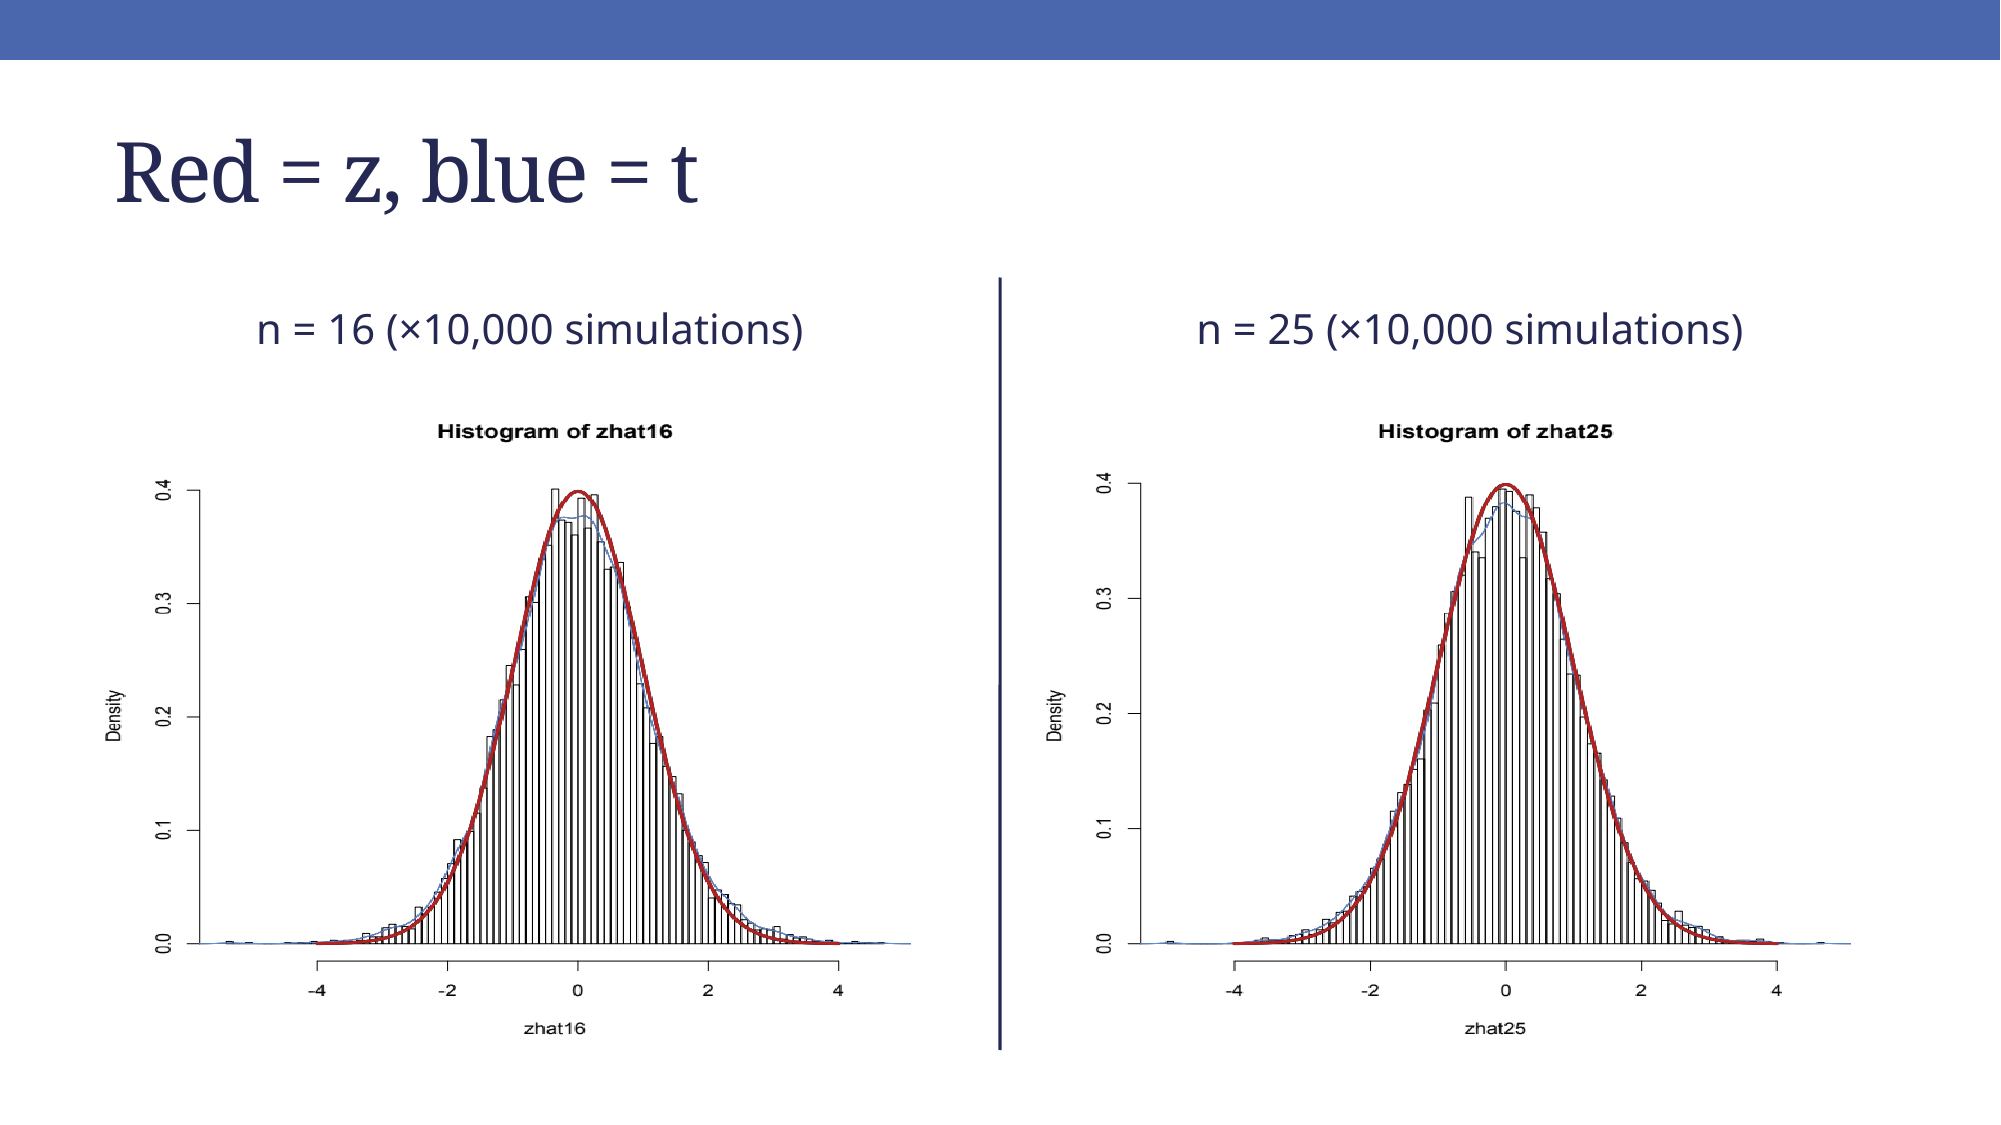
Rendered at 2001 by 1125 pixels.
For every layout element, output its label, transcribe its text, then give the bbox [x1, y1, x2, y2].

list n = 16 (×10,000 simulations) [99, 275, 960, 380]
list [99, 399, 961, 1049]
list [1039, 399, 1901, 1049]
title Red = z, blue = t [99, 87, 1900, 250]
list n = 25 (×10,000 simulations) [1040, 275, 1900, 380]
